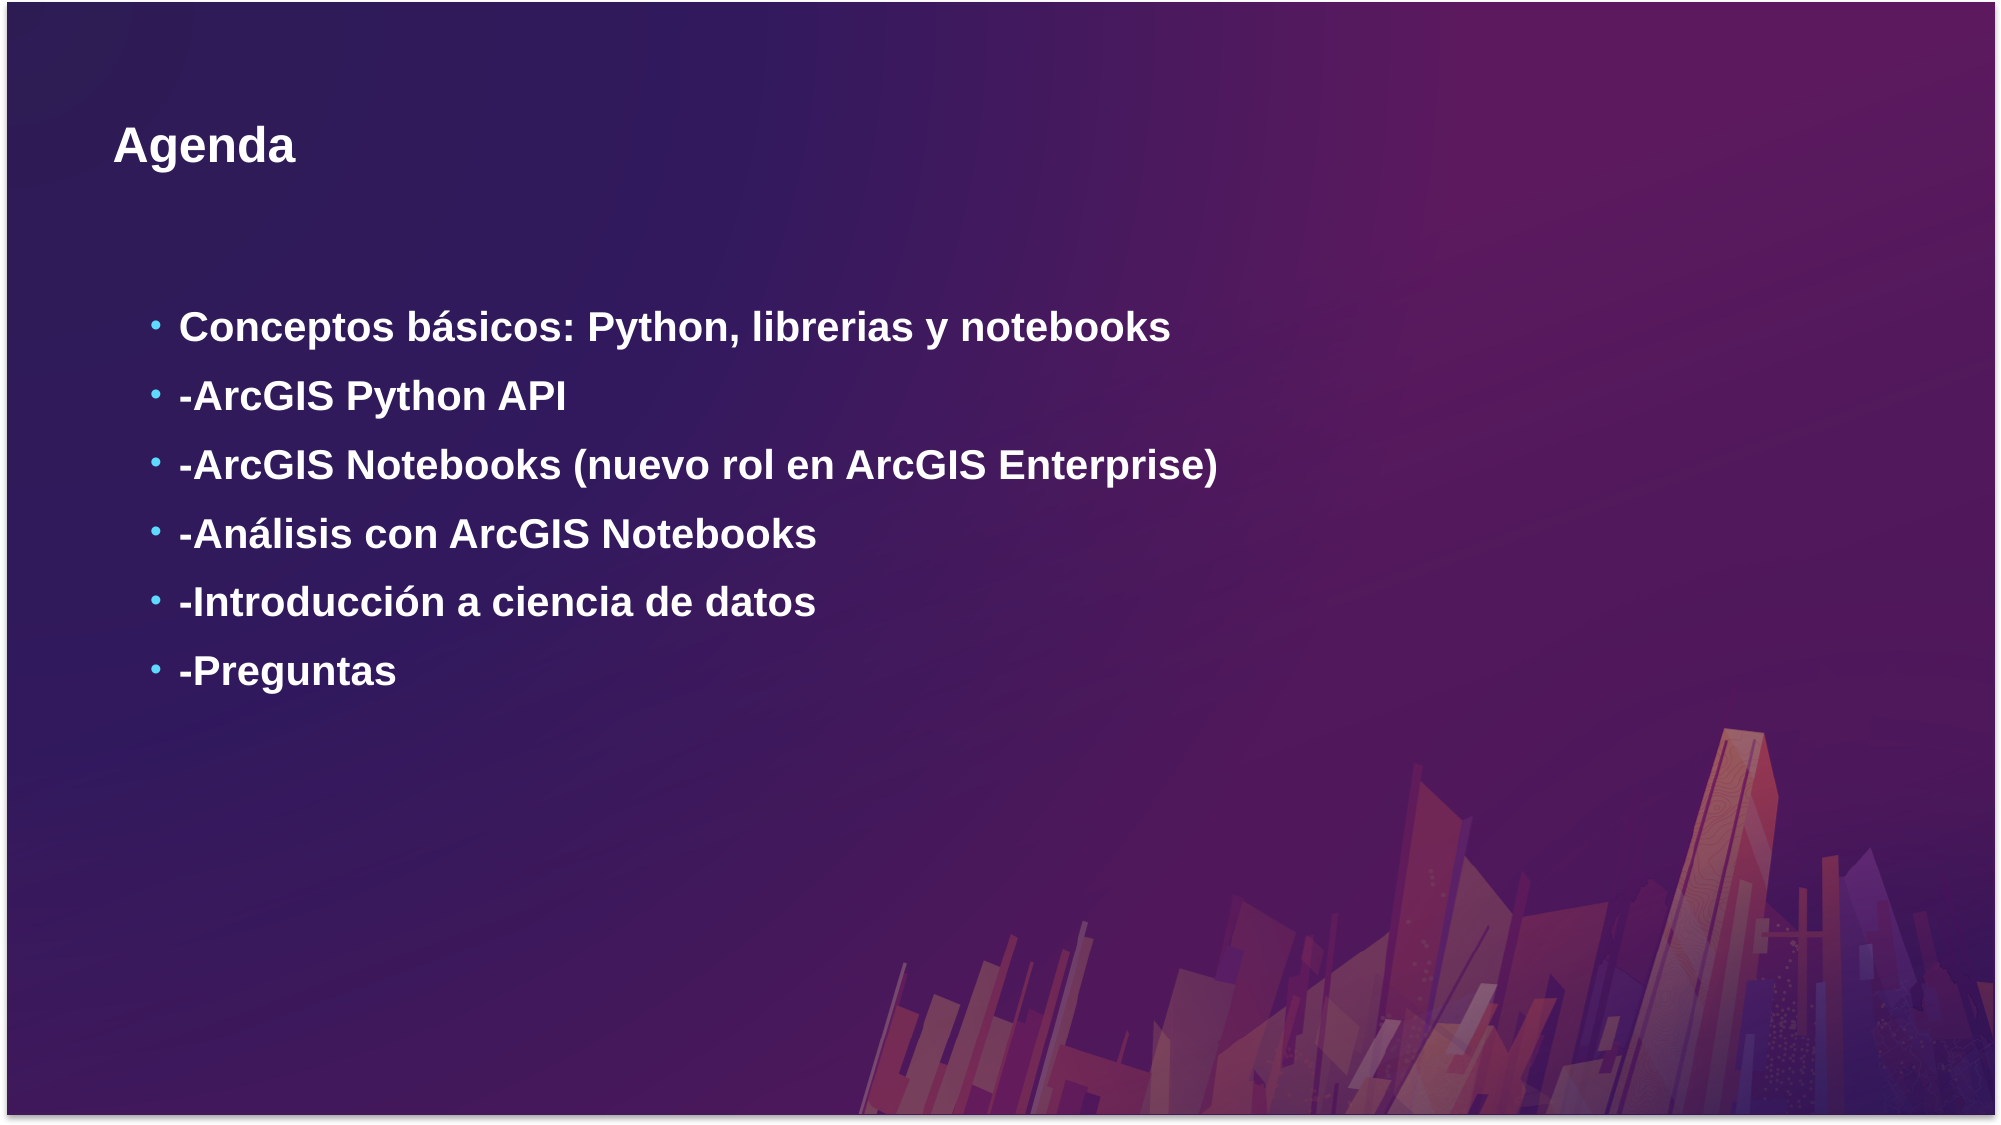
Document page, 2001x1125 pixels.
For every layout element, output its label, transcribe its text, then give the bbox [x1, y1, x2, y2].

list Conceptos básicos: Python, librerias y notebooks -ArcGIS Python API -ArcGIS Notebooks (nuevo rol en ArcGIS Enterprise) -Análisis con ArcGIS Notebooks -Introducción a ciencia de datos -Preguntas [150, 299, 1851, 863]
picture [0, 0, 2001, 1125]
title Agenda [112, 111, 1889, 173]
